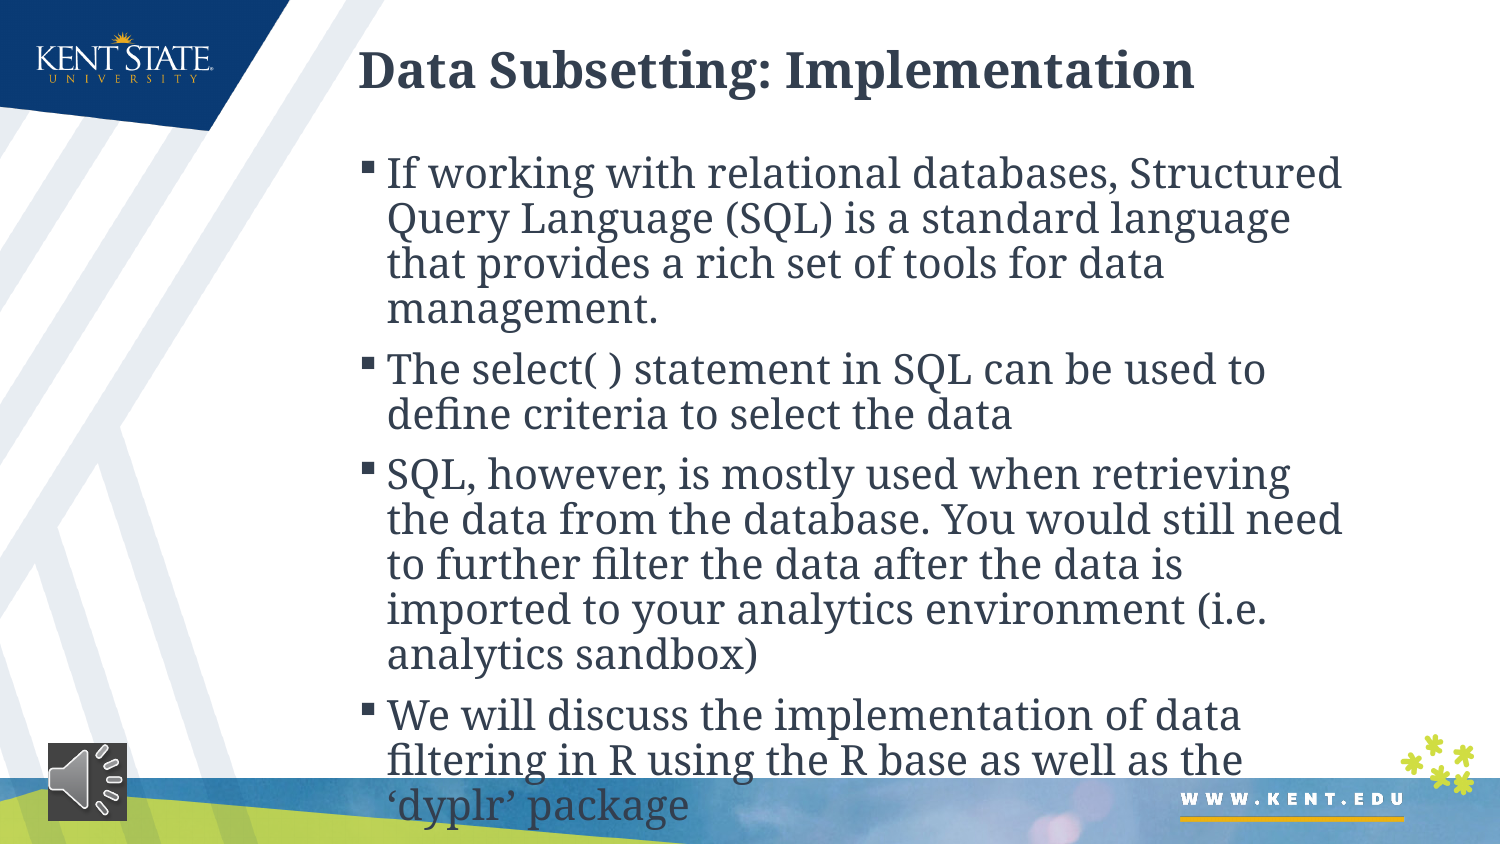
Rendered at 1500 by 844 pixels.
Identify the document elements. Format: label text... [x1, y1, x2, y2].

list If working with relational databases, Structured Query Language (SQL) is a standard language that provides a rich set of tools for data management. The select( ) statement in SQL can be used to define criteria to select the data SQL, however, is mostly used when retrieving the data from the database. You would still need to further filter the data after the data is imported to your analytics environment (i.e. analytics sandbox) We will discuss the implementation of data filtering in R using the R base as well as the ‘dyplr’ package [343, 145, 1364, 762]
picture [0, 0, 1500, 844]
title Data Subsetting: Implementation [343, 0, 1475, 145]
